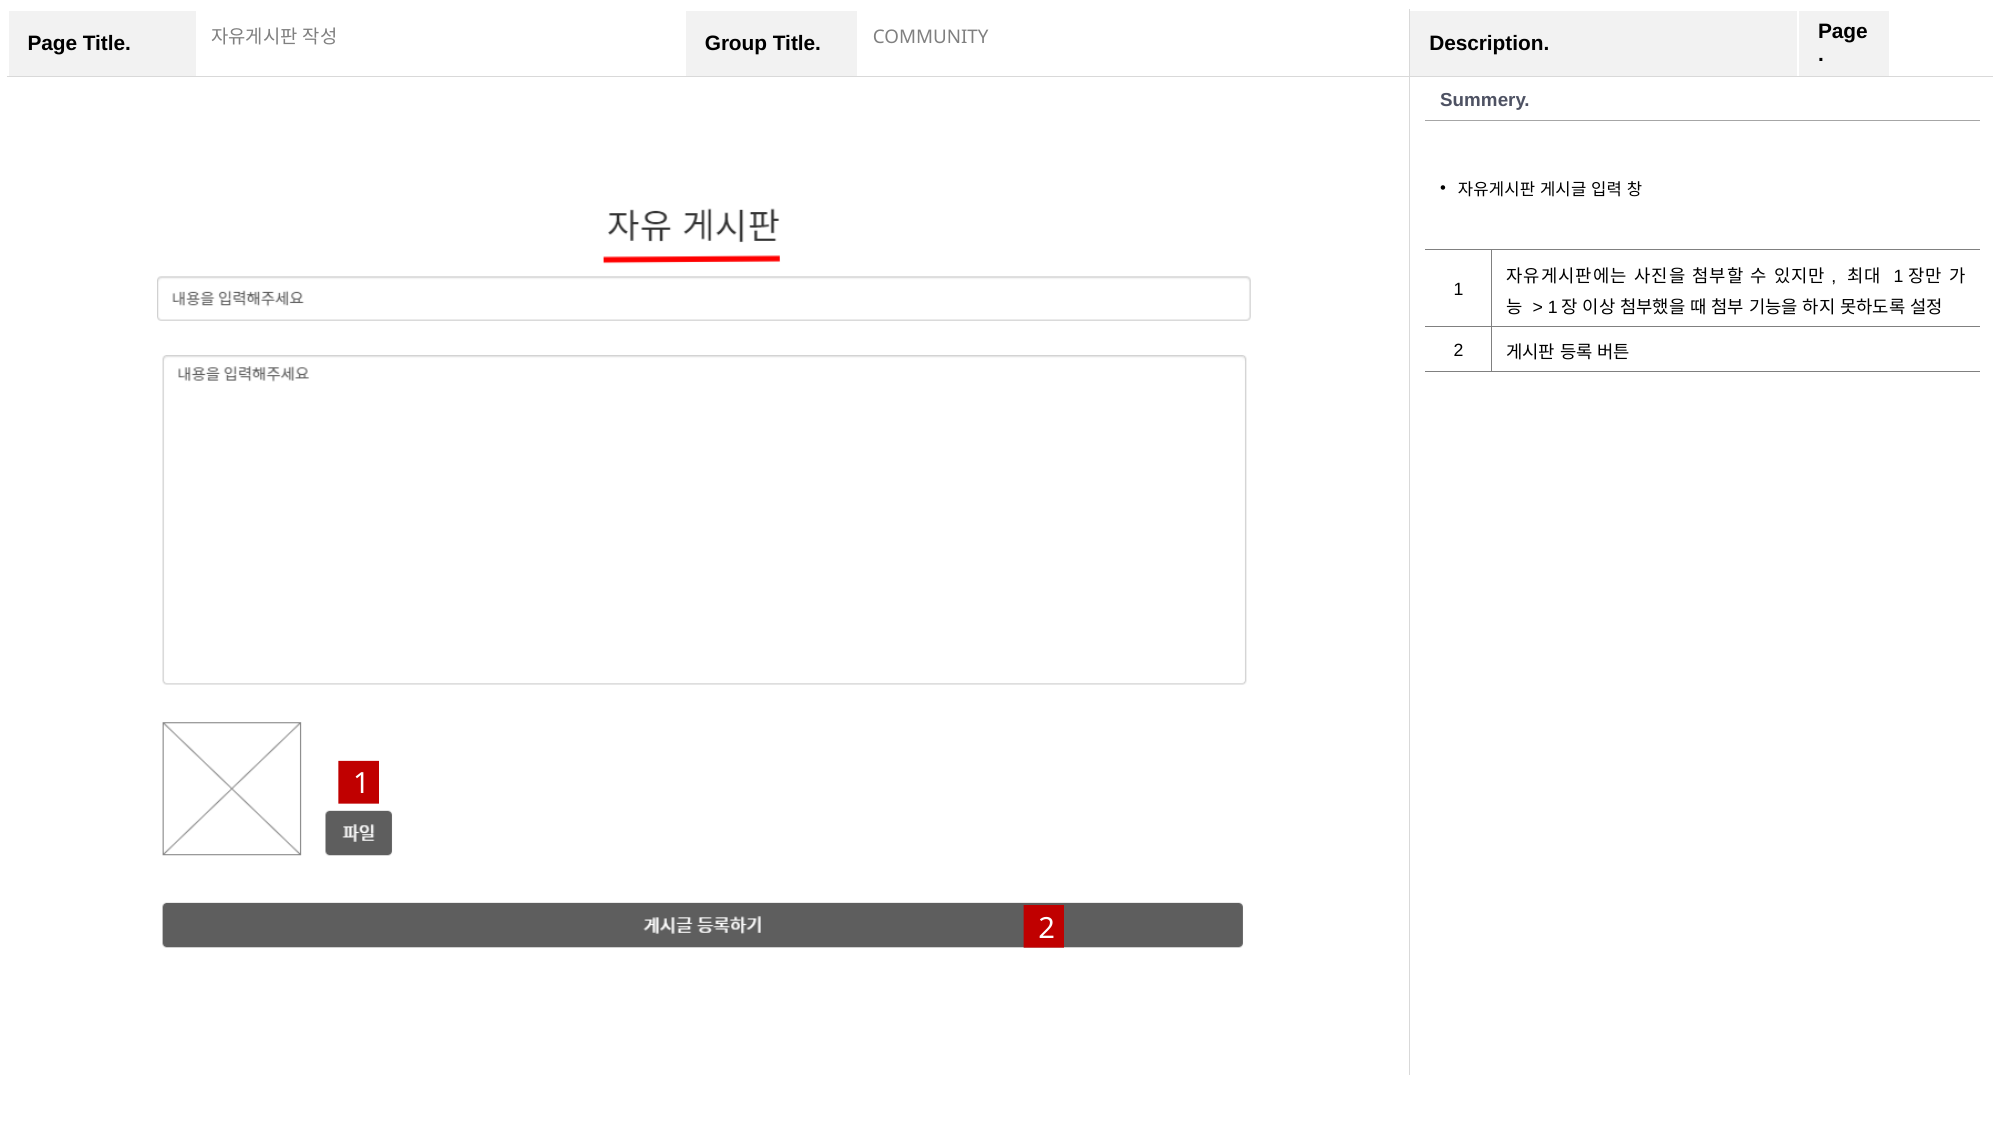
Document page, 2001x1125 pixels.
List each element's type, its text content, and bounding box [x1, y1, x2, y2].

table_cell 2 [1425, 327, 1491, 371]
table_cell 자유게시판에는 사진을 첨부할 수 있지만, 최대 1장만 가능 > 1장 이상 첨부했을 때 첨부 기능을 하지 못하도록 설정 [1492, 250, 1980, 326]
table_header Summery. [1425, 78, 1980, 120]
table_cell 자유게시판 게시글 입력 창 [1425, 121, 1980, 249]
table_cell 게시판 등록 버튼 [1492, 327, 1980, 371]
picture [42, 160, 1367, 996]
list 자유게시판 작성 [196, 18, 684, 55]
list COMMUNITY [858, 18, 1405, 55]
table_cell 1 [1425, 250, 1491, 326]
